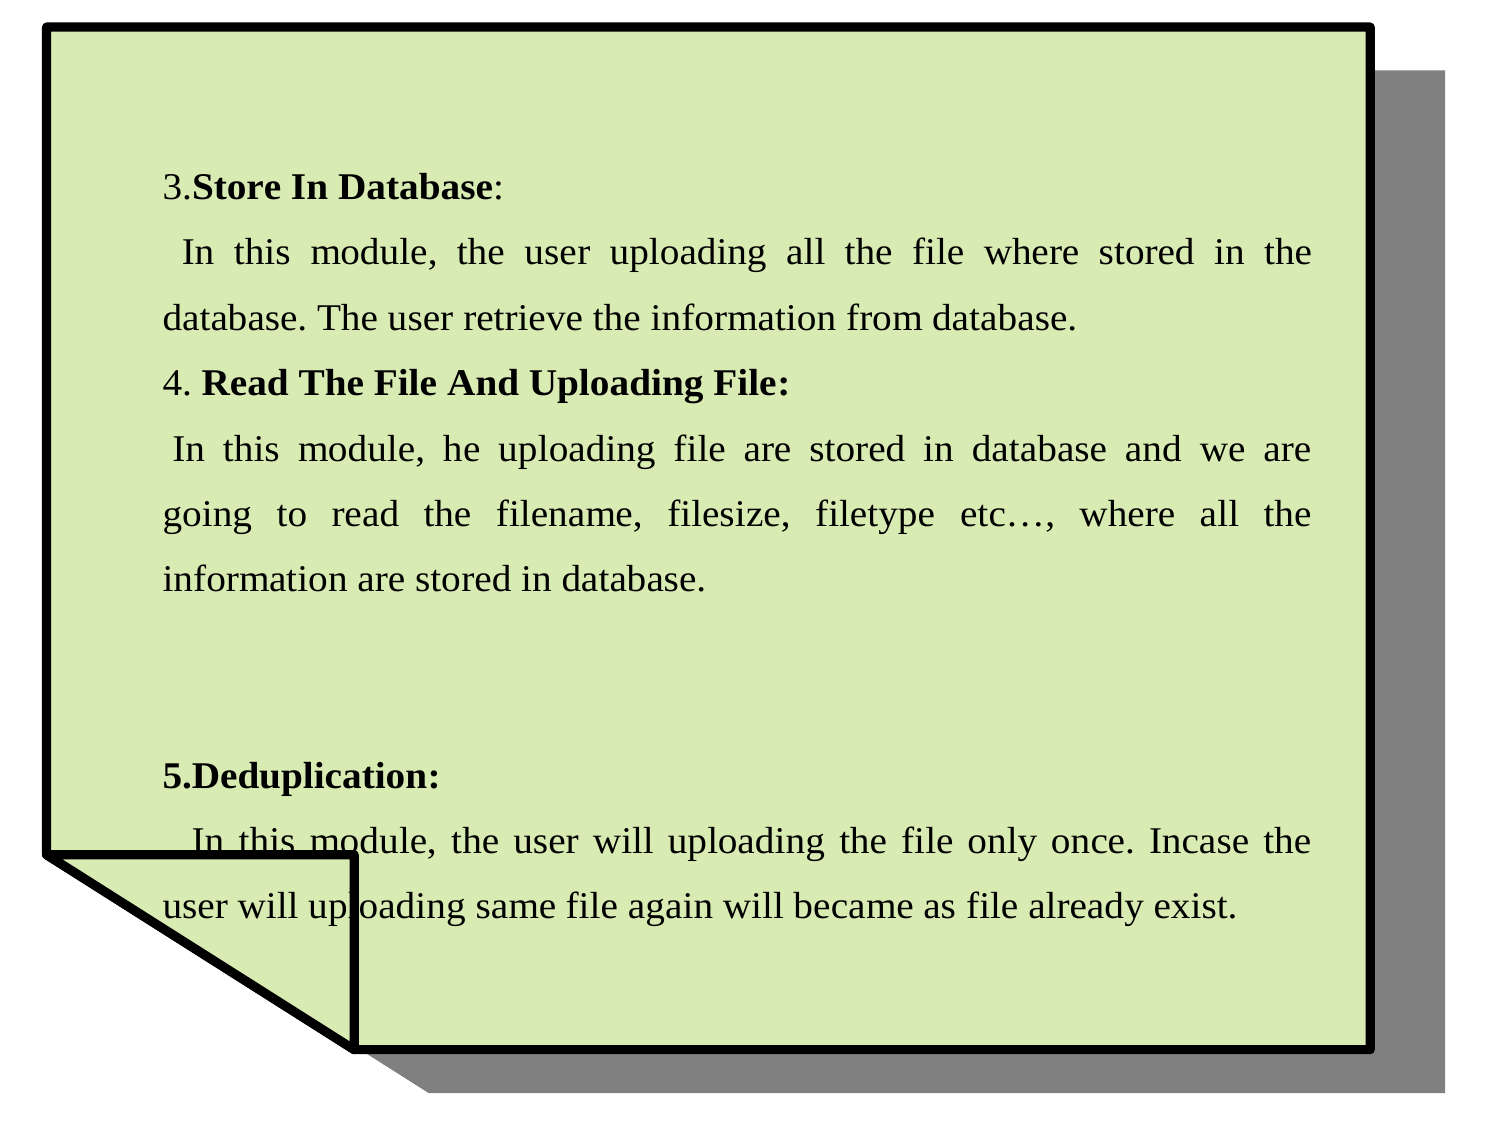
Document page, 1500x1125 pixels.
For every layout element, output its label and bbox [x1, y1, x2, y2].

picture [162, 99, 1313, 1038]
